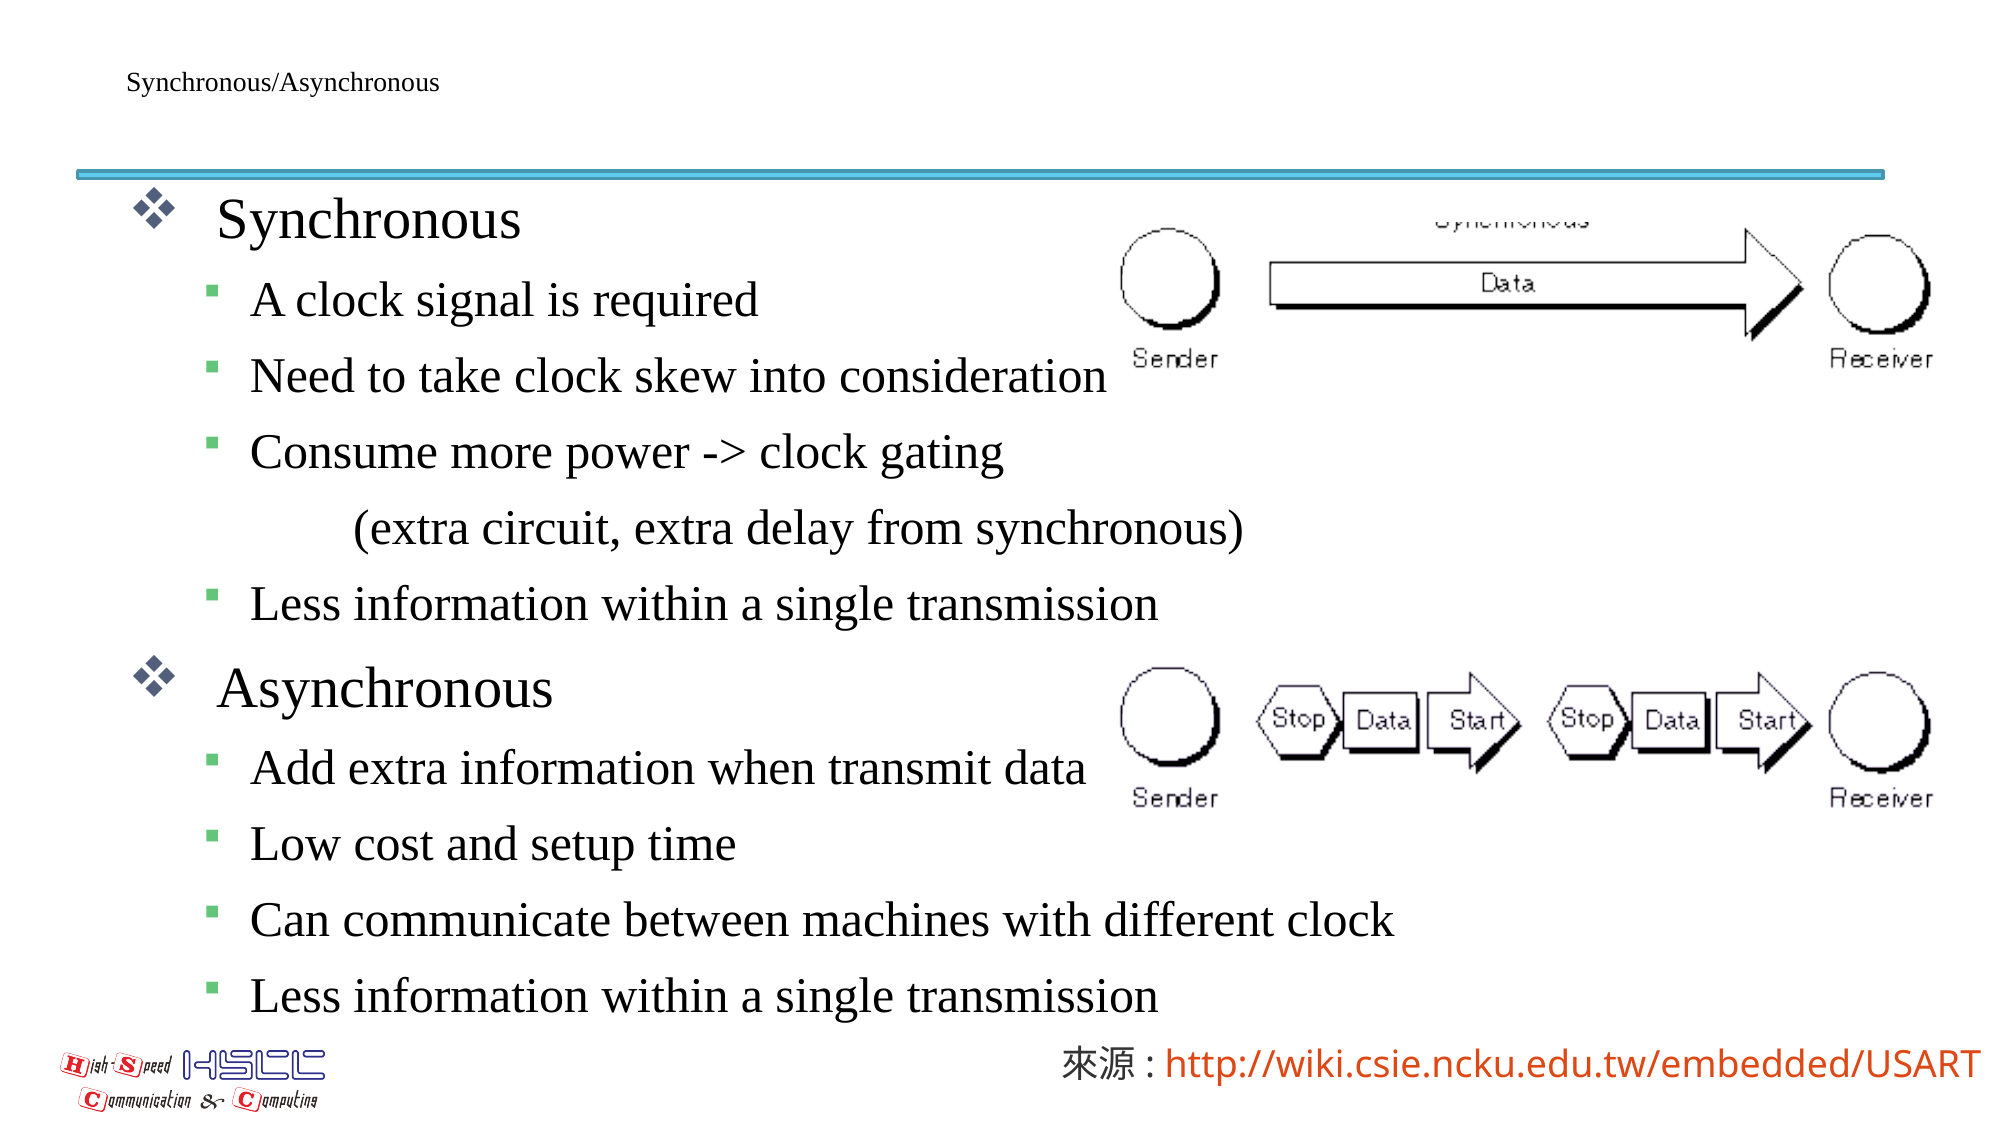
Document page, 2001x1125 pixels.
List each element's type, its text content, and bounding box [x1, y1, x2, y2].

picture [1091, 650, 1967, 836]
text_box 來源: http://wiki.csie.ncku.edu.tw/embedded/USART [1046, 1032, 1997, 1093]
title Synchronous/Asynchronous [111, 55, 1522, 172]
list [1091, 221, 1967, 395]
picture [60, 1050, 325, 1112]
text_box Synchronous A clock signal is required Need to take clock skew into consideration Consume more power -> clock gating (extra circuit, extra delay from synchronous) Less information within a single transmission Asynchronous Add extra information when transmit data Low cost and setup time Can communicate between machines with different clock Less information within a single transmission [111, 172, 1522, 1044]
